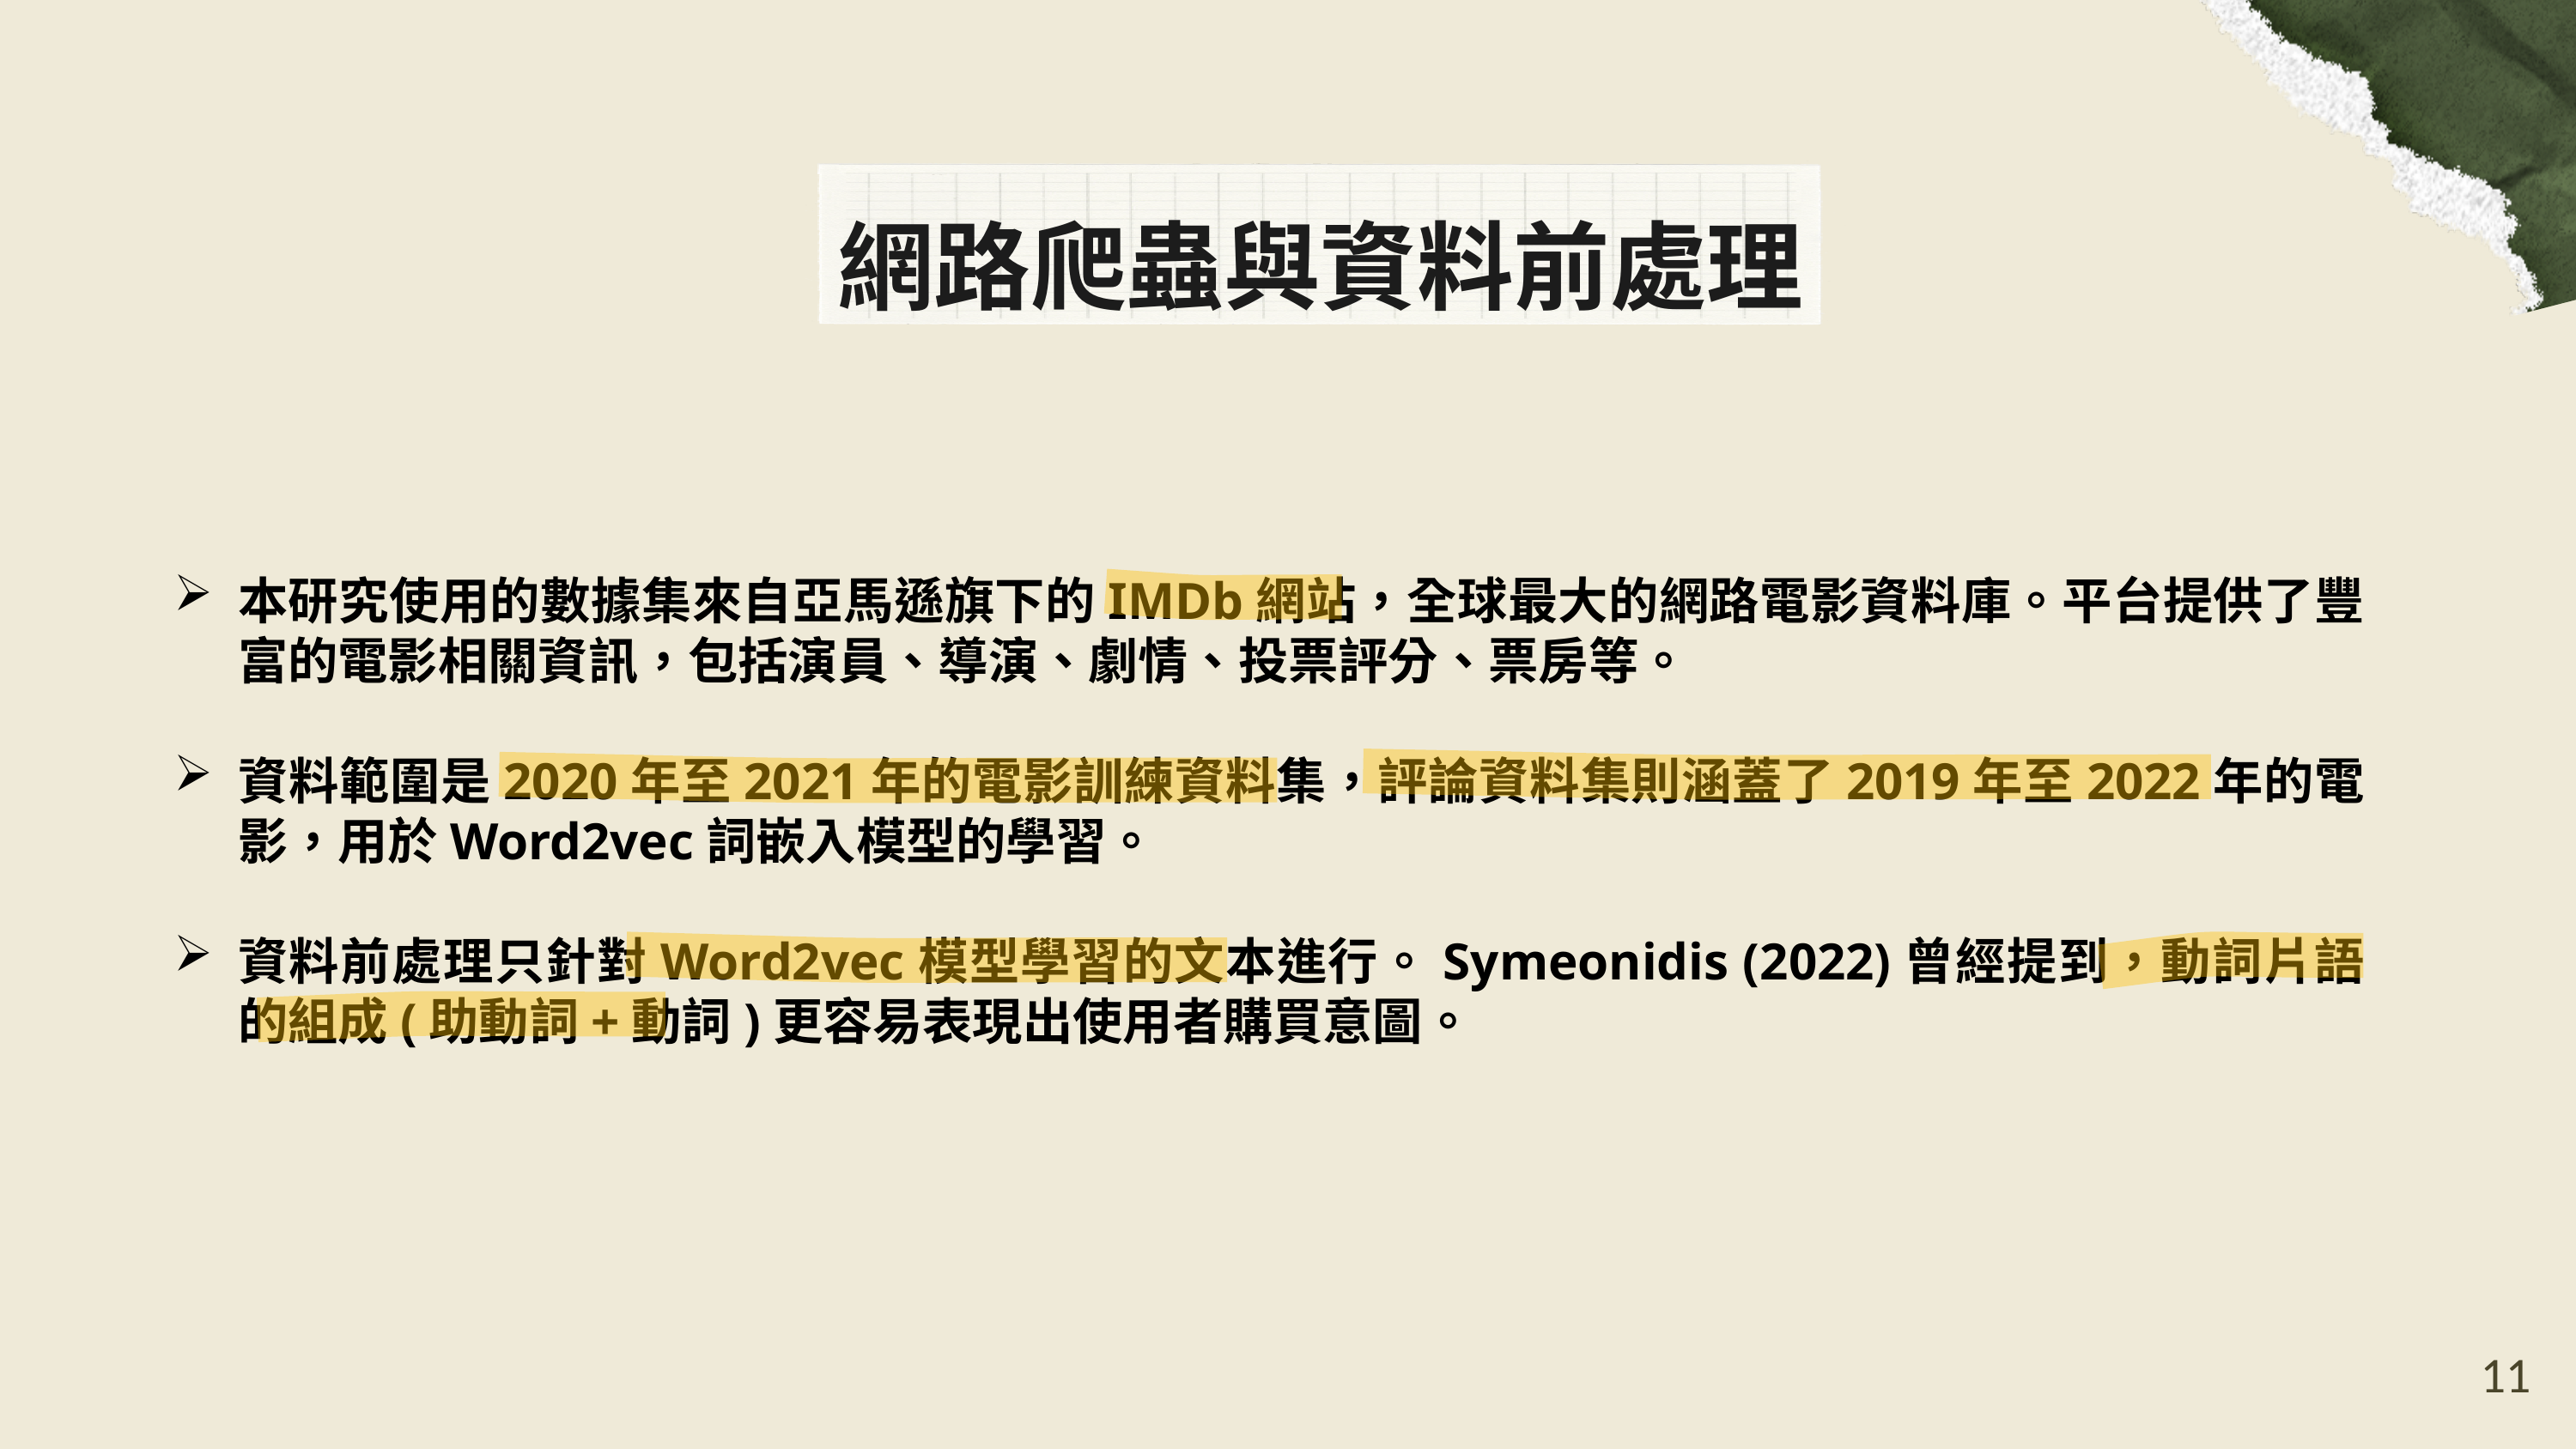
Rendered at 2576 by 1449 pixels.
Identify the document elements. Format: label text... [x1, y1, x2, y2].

slide_number 10 [2243, 1346, 2544, 1398]
text_box 本研究使用的數據集來自亞馬遜旗下的IMDb網站，全球最大的網路電影資料庫。平台提供了豐富的電影相關資訊，包括演員、導演、劇情、投票評分、票房等。 資料範圍是2020年至2021年的電影訓練資料集，評論資料集則涵蓋了2019年至2022年的電影，用於Word2vec詞嵌入模型的學習。 資料前處理只針對Word2vec模型學習的文本進行。Symeonidis (2022)曾經提到，動詞片語的組成(助動詞+動詞)更容易表現出使用者購買意圖。 [161, 562, 2378, 1057]
text_box [257, 1011, 665, 1022]
text_box [626, 952, 1228, 962]
text_box [805, 161, 1846, 327]
text_box [1105, 589, 1342, 600]
text_box [1363, 769, 2211, 779]
text_box [2099, 952, 2364, 969]
text_box [499, 772, 1278, 783]
text_box 網路爬蟲與資料前處理 [836, 179, 1814, 322]
text_box [2135, 0, 2576, 388]
